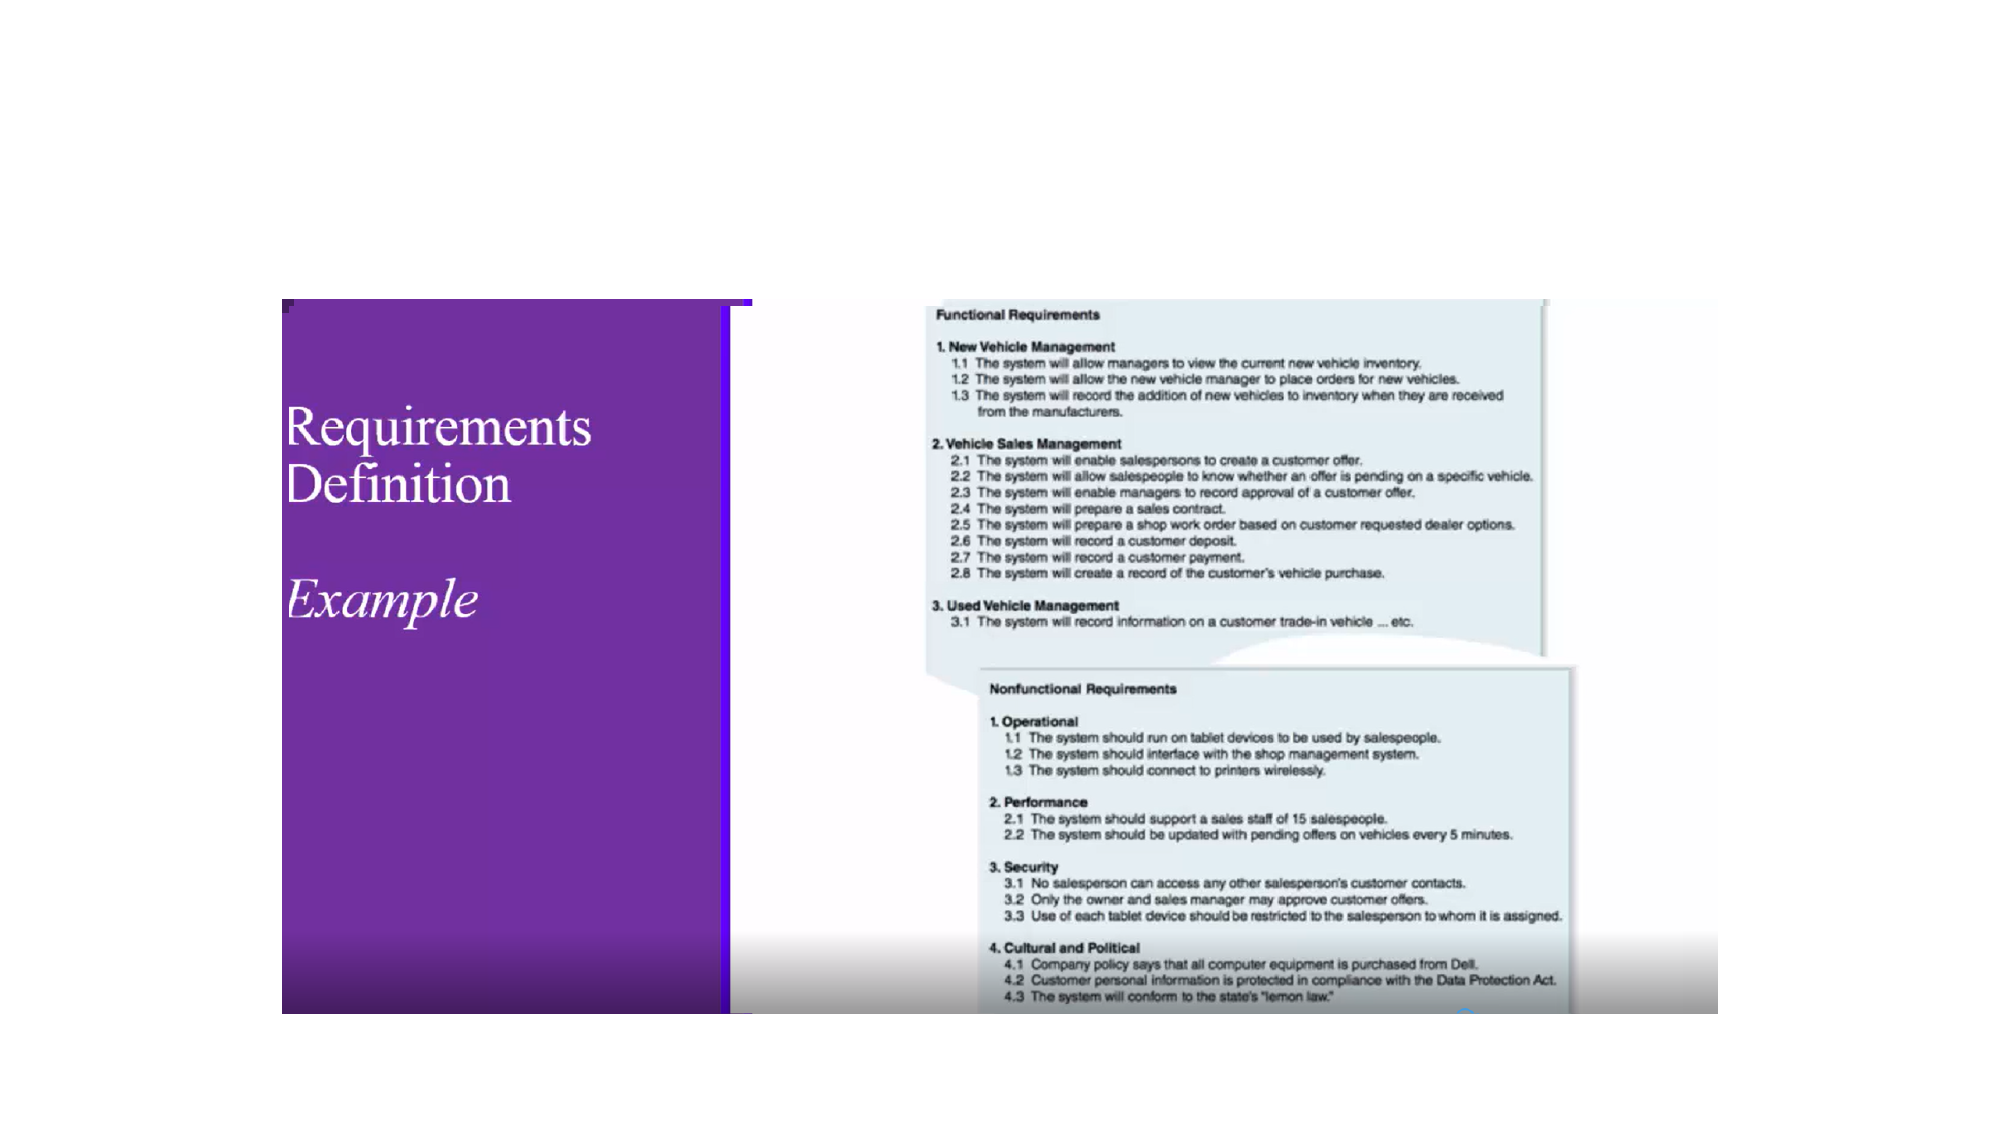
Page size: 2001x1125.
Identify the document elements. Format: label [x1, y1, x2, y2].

list [282, 299, 1718, 1014]
